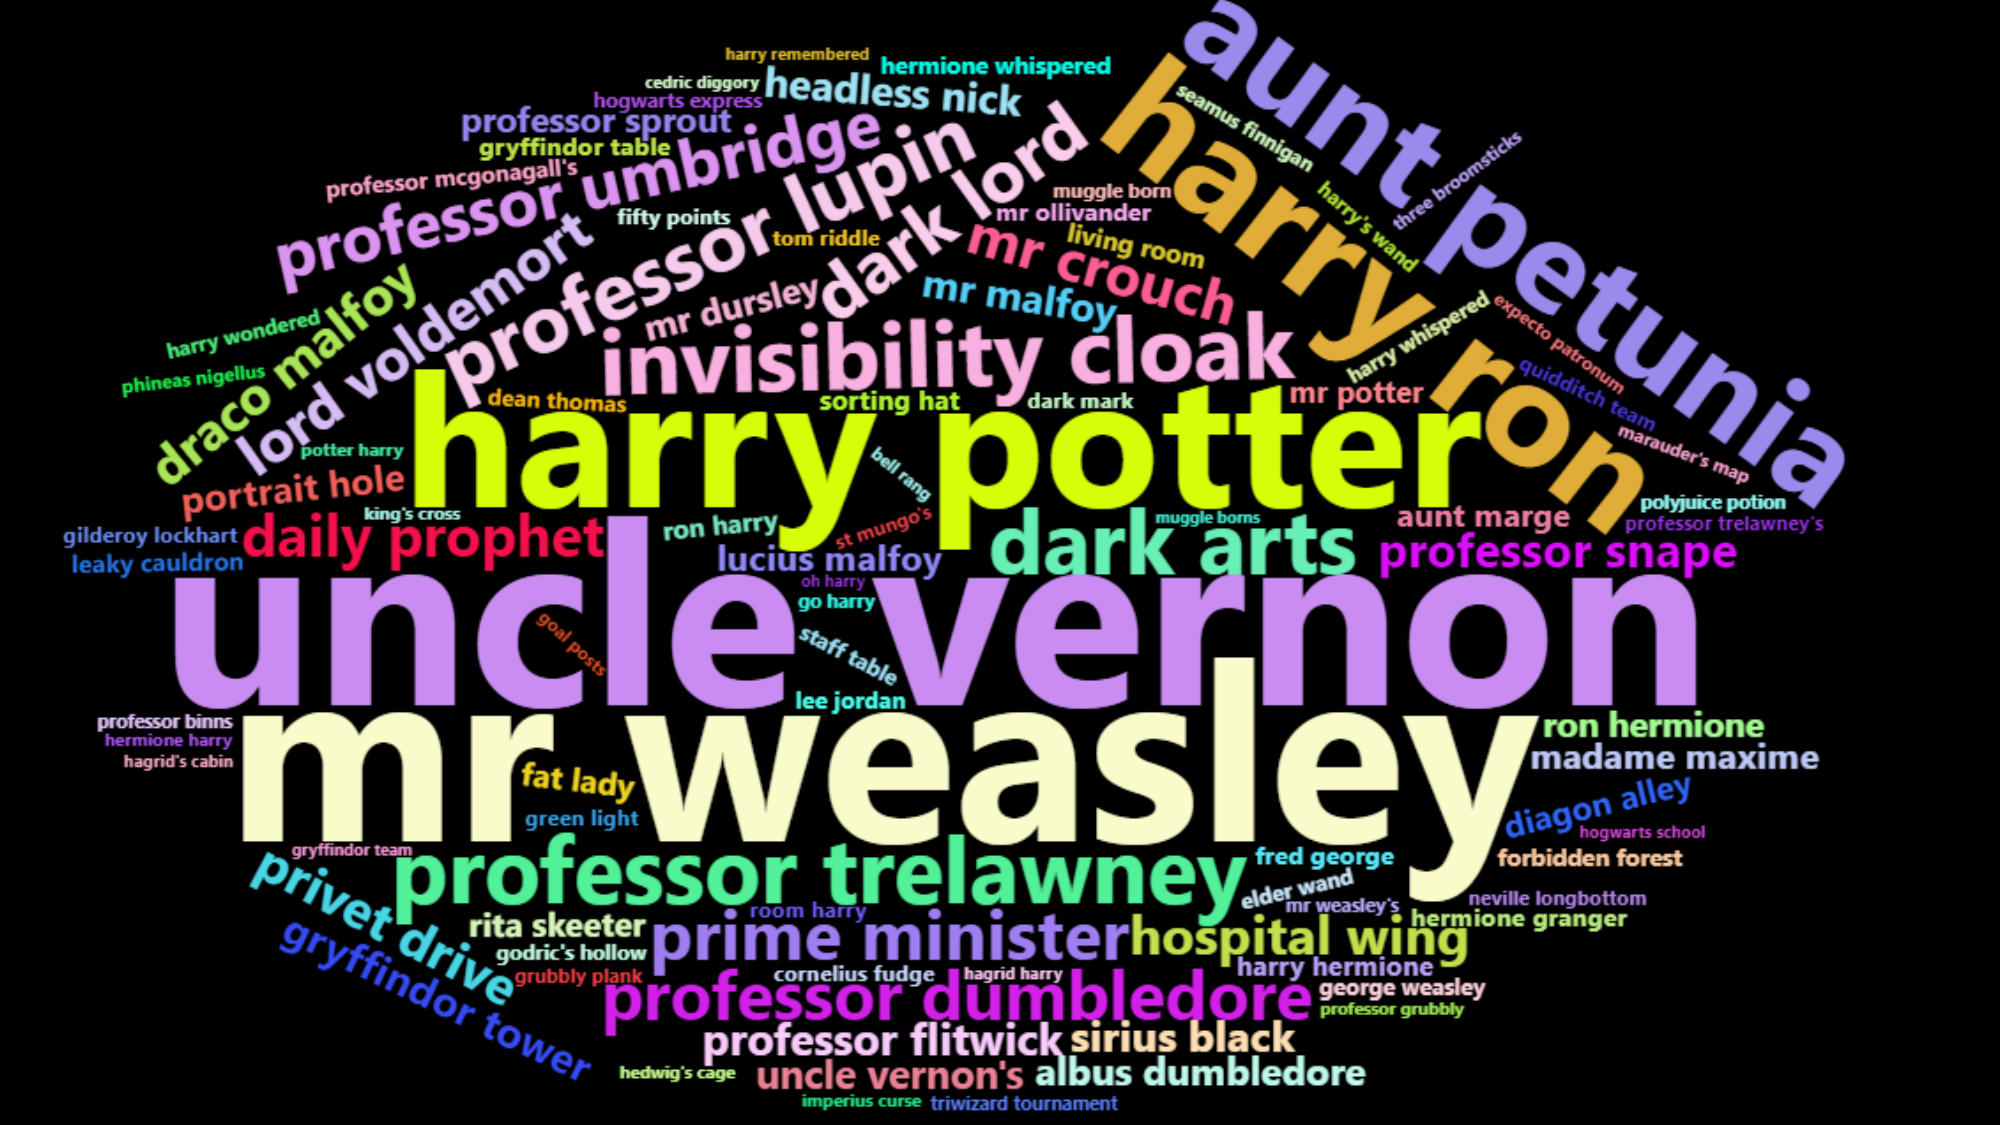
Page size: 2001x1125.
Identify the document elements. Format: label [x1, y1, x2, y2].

picture [46, 0, 1850, 1122]
